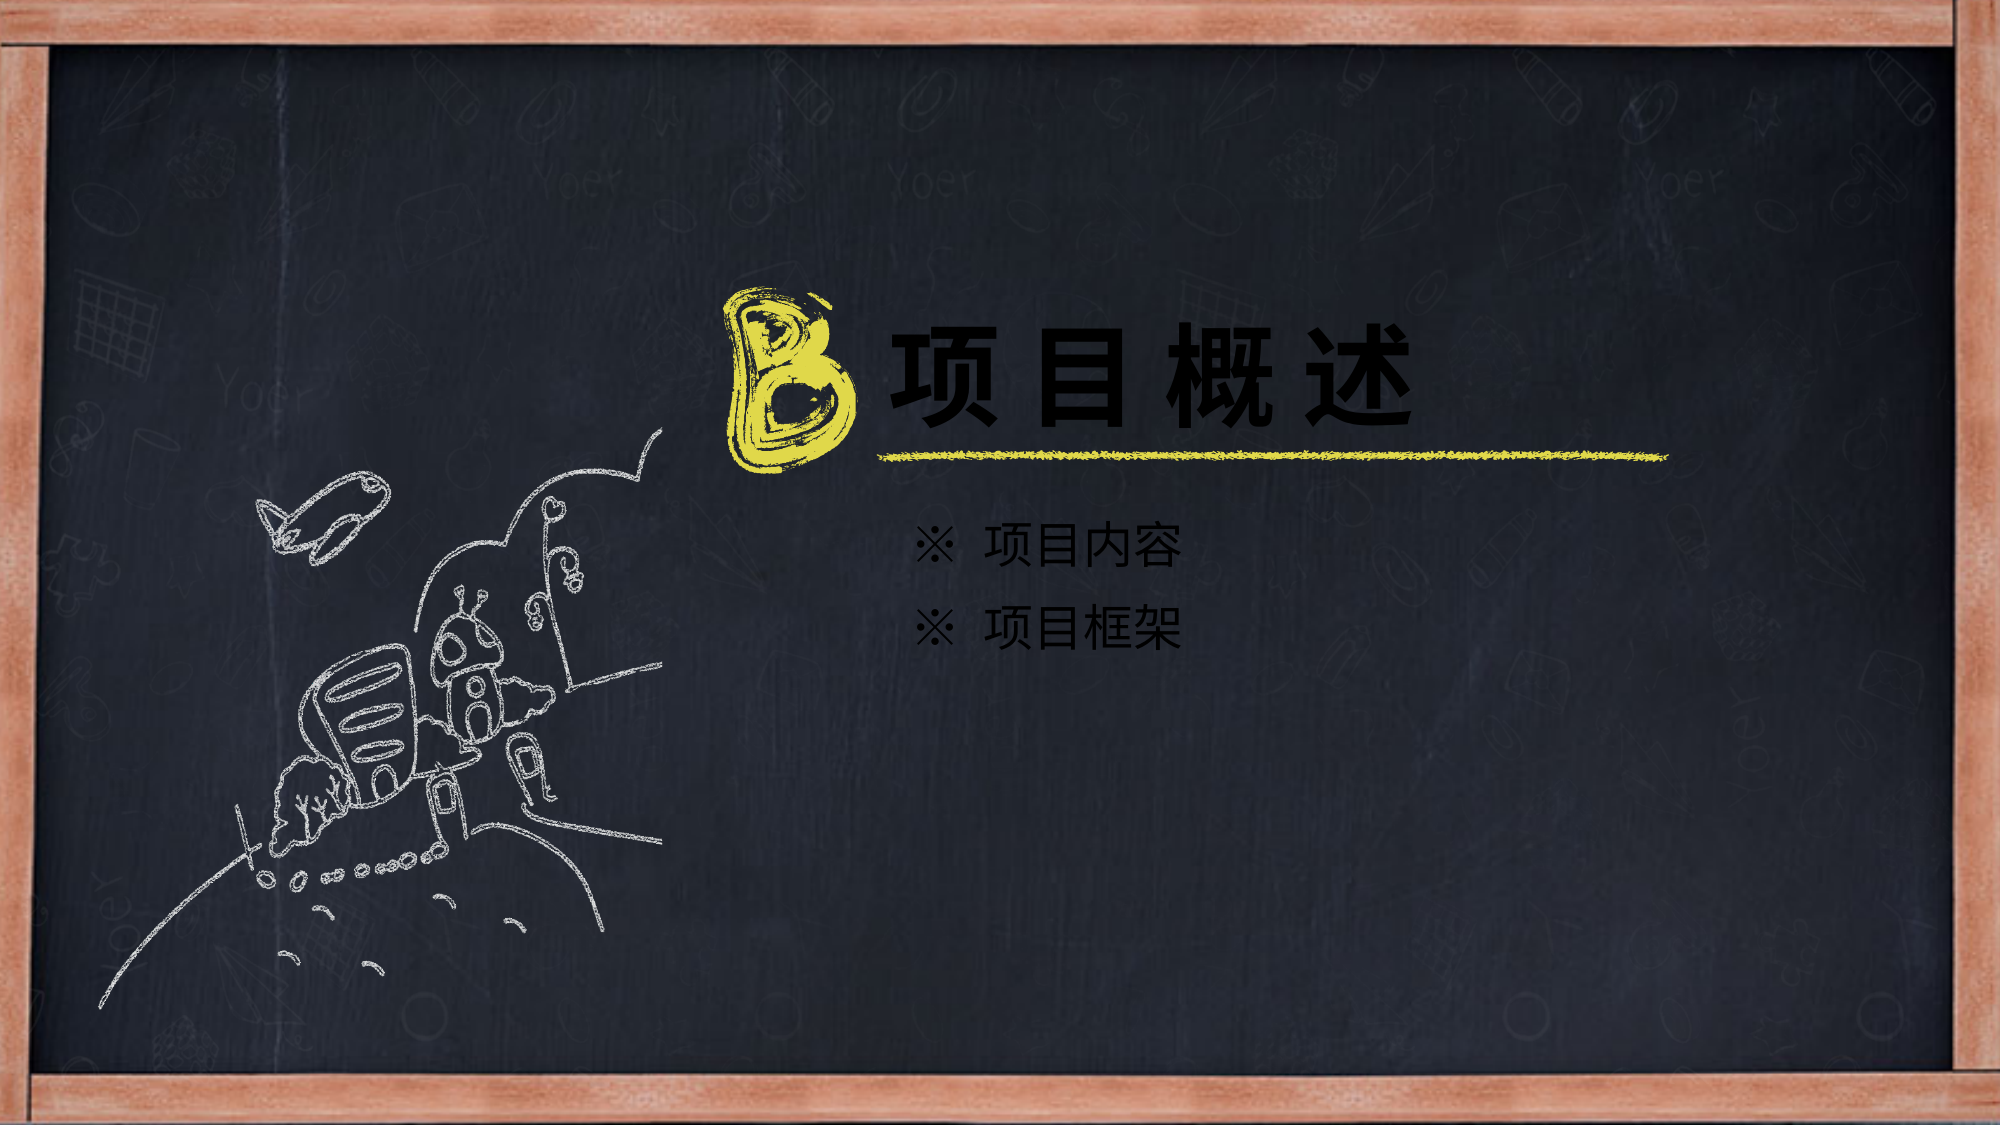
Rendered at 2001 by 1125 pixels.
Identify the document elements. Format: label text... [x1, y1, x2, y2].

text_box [722, 286, 858, 474]
picture [0, 0, 2000, 1125]
text_box ※ 项目内容 ※ 项目框架 [920, 482, 1199, 664]
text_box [920, 449, 1669, 462]
text_box 项 目 概 述 [920, 298, 1724, 449]
